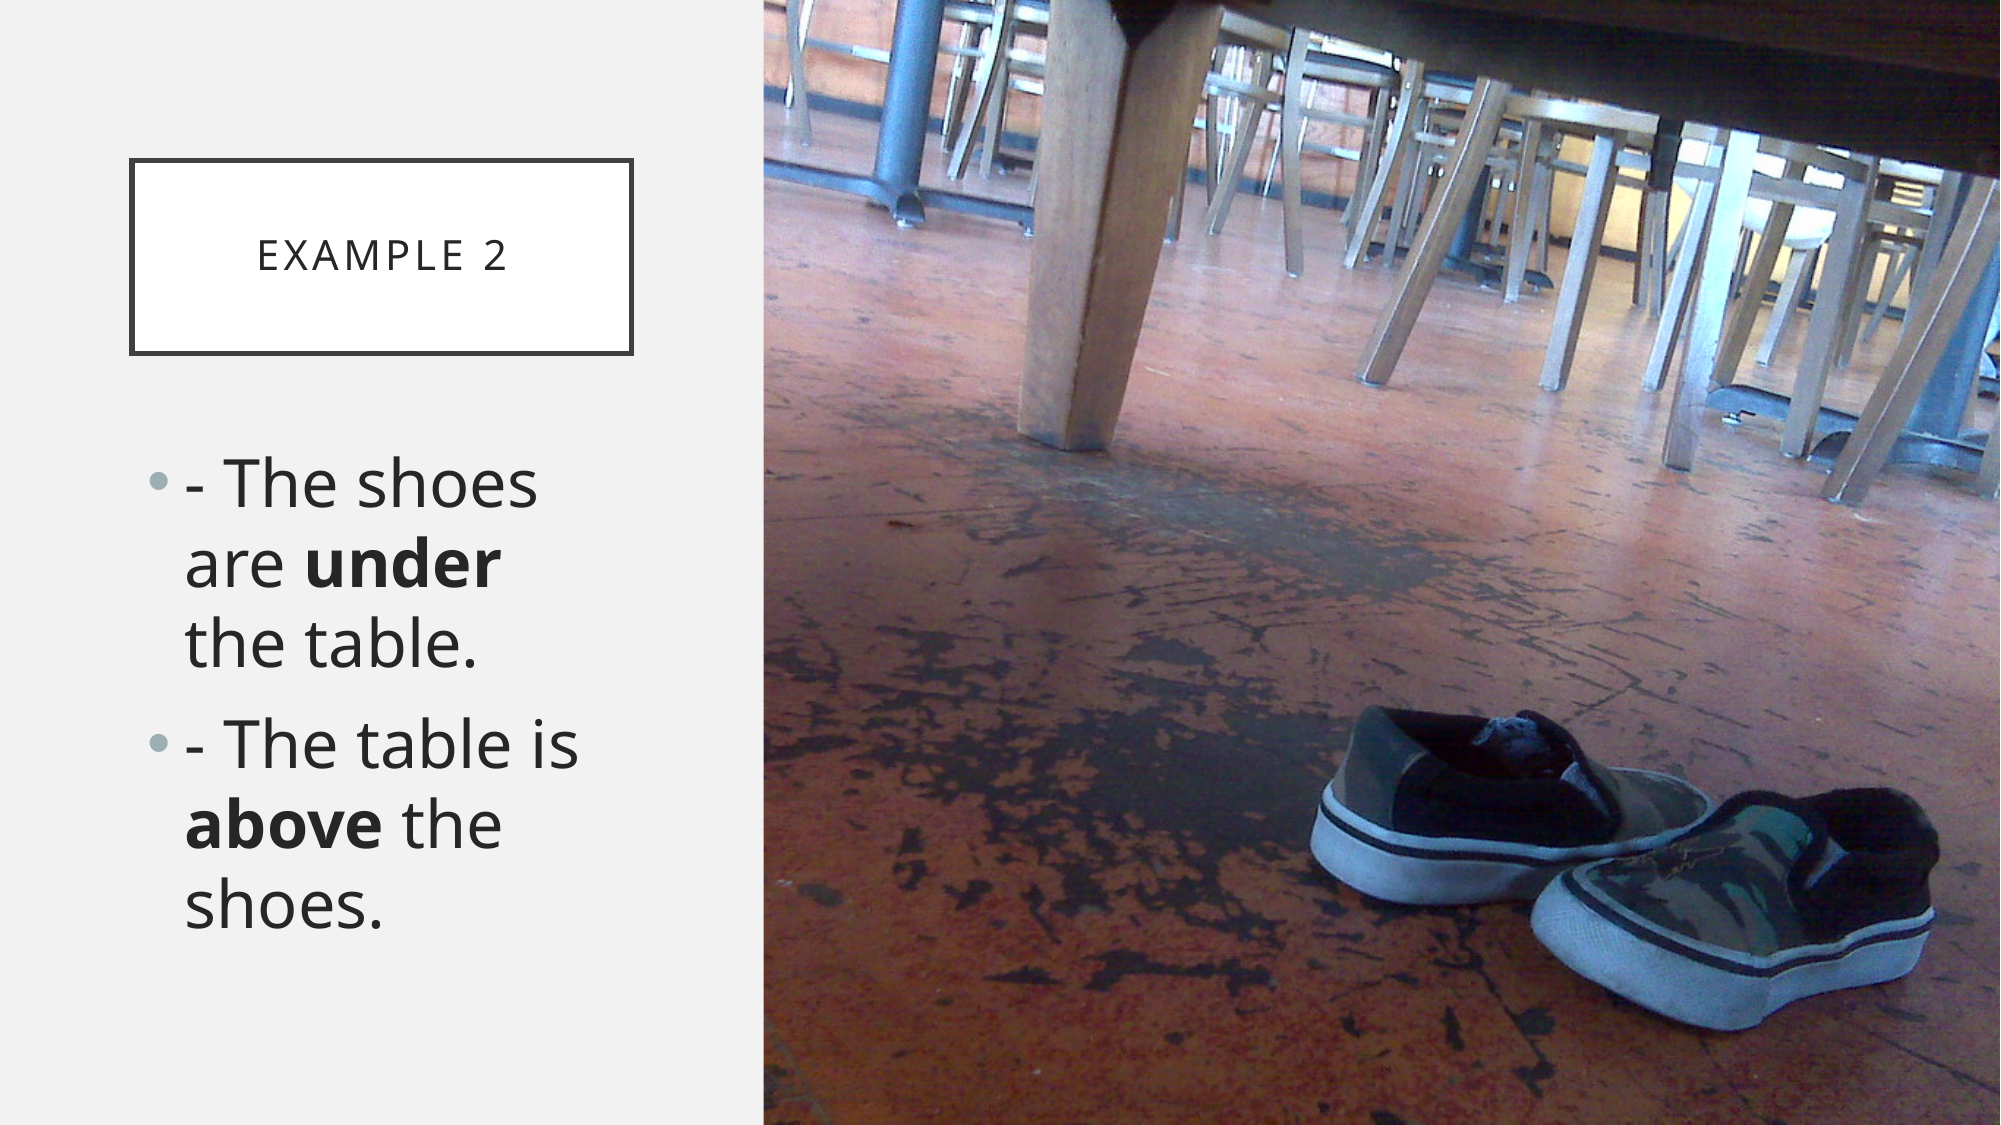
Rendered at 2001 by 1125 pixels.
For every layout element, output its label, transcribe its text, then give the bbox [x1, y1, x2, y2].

picture [763, 0, 2000, 1125]
list - The shoes are under the table. - The table is above the shoes. [131, 433, 632, 968]
title Example 2 [129, 158, 634, 356]
